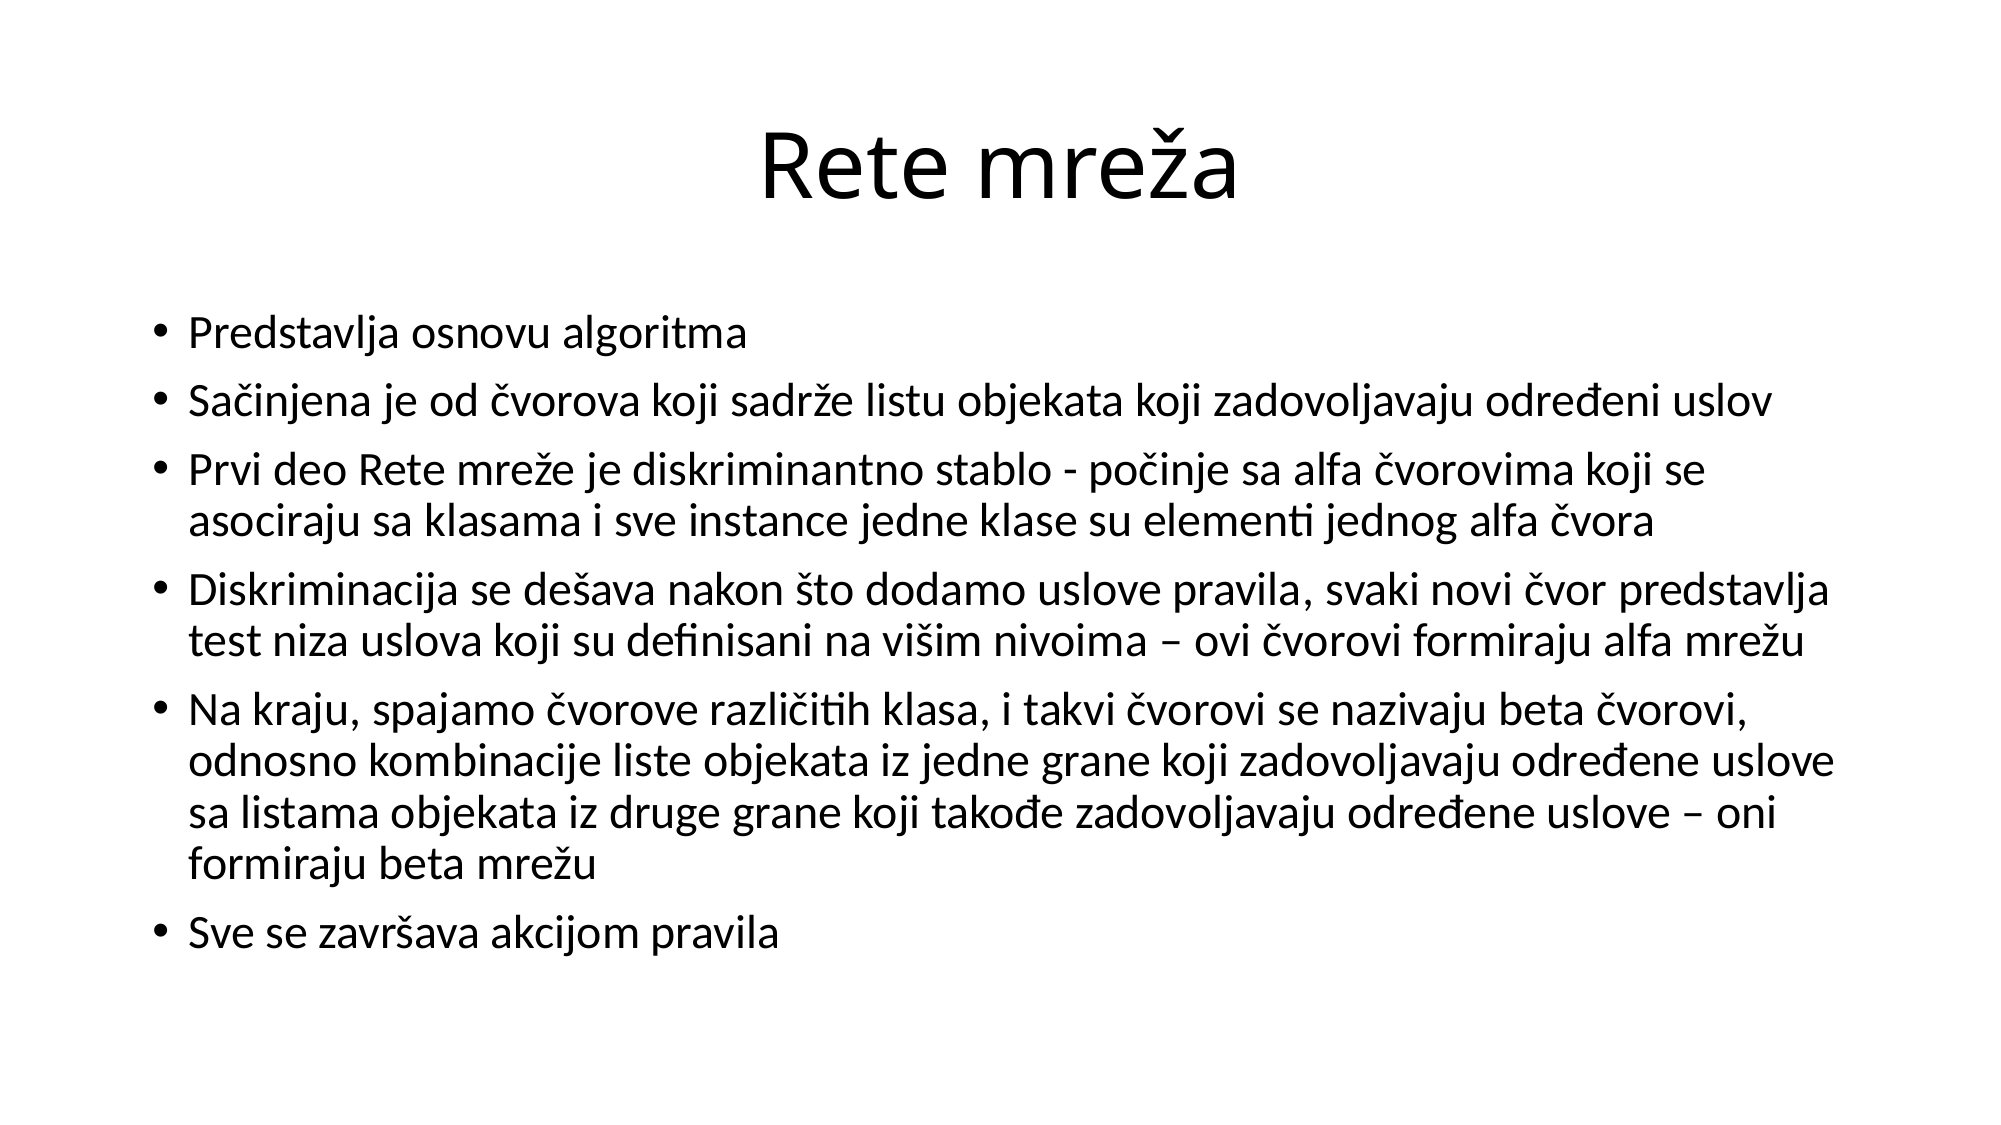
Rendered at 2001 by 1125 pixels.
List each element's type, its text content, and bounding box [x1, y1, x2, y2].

list Predstavlja osnovu algoritma Sačinjena je od čvorova koji sadrže listu objekata koji zadovoljavaju određeni uslov Prvi deo Rete mreže je diskriminantno stablo - počinje sa alfa čvorovima koji se asociraju sa klasama i sve instance jedne klase su elementi jednog alfa čvora Diskriminacija se dešava nakon što dodamo uslove pravila, svaki novi čvor predstavlja test niza uslova koji su definisani na višim nivoima – ovi čvorovi formiraju alfa mrežu Na kraju, spajamo čvorove različitih klasa, i takvi čvorovi se nazivaju beta čvorovi, odnosno kombinacije liste objekata iz jedne grane koji zadovoljavaju određene uslove sa listama objekata iz druge grane koji takođe zadovoljavaju određene uslove – oni formiraju beta mrežu Sve se završava akcijom pravila [137, 299, 1863, 1014]
title Rete mreža [137, 59, 1863, 278]
